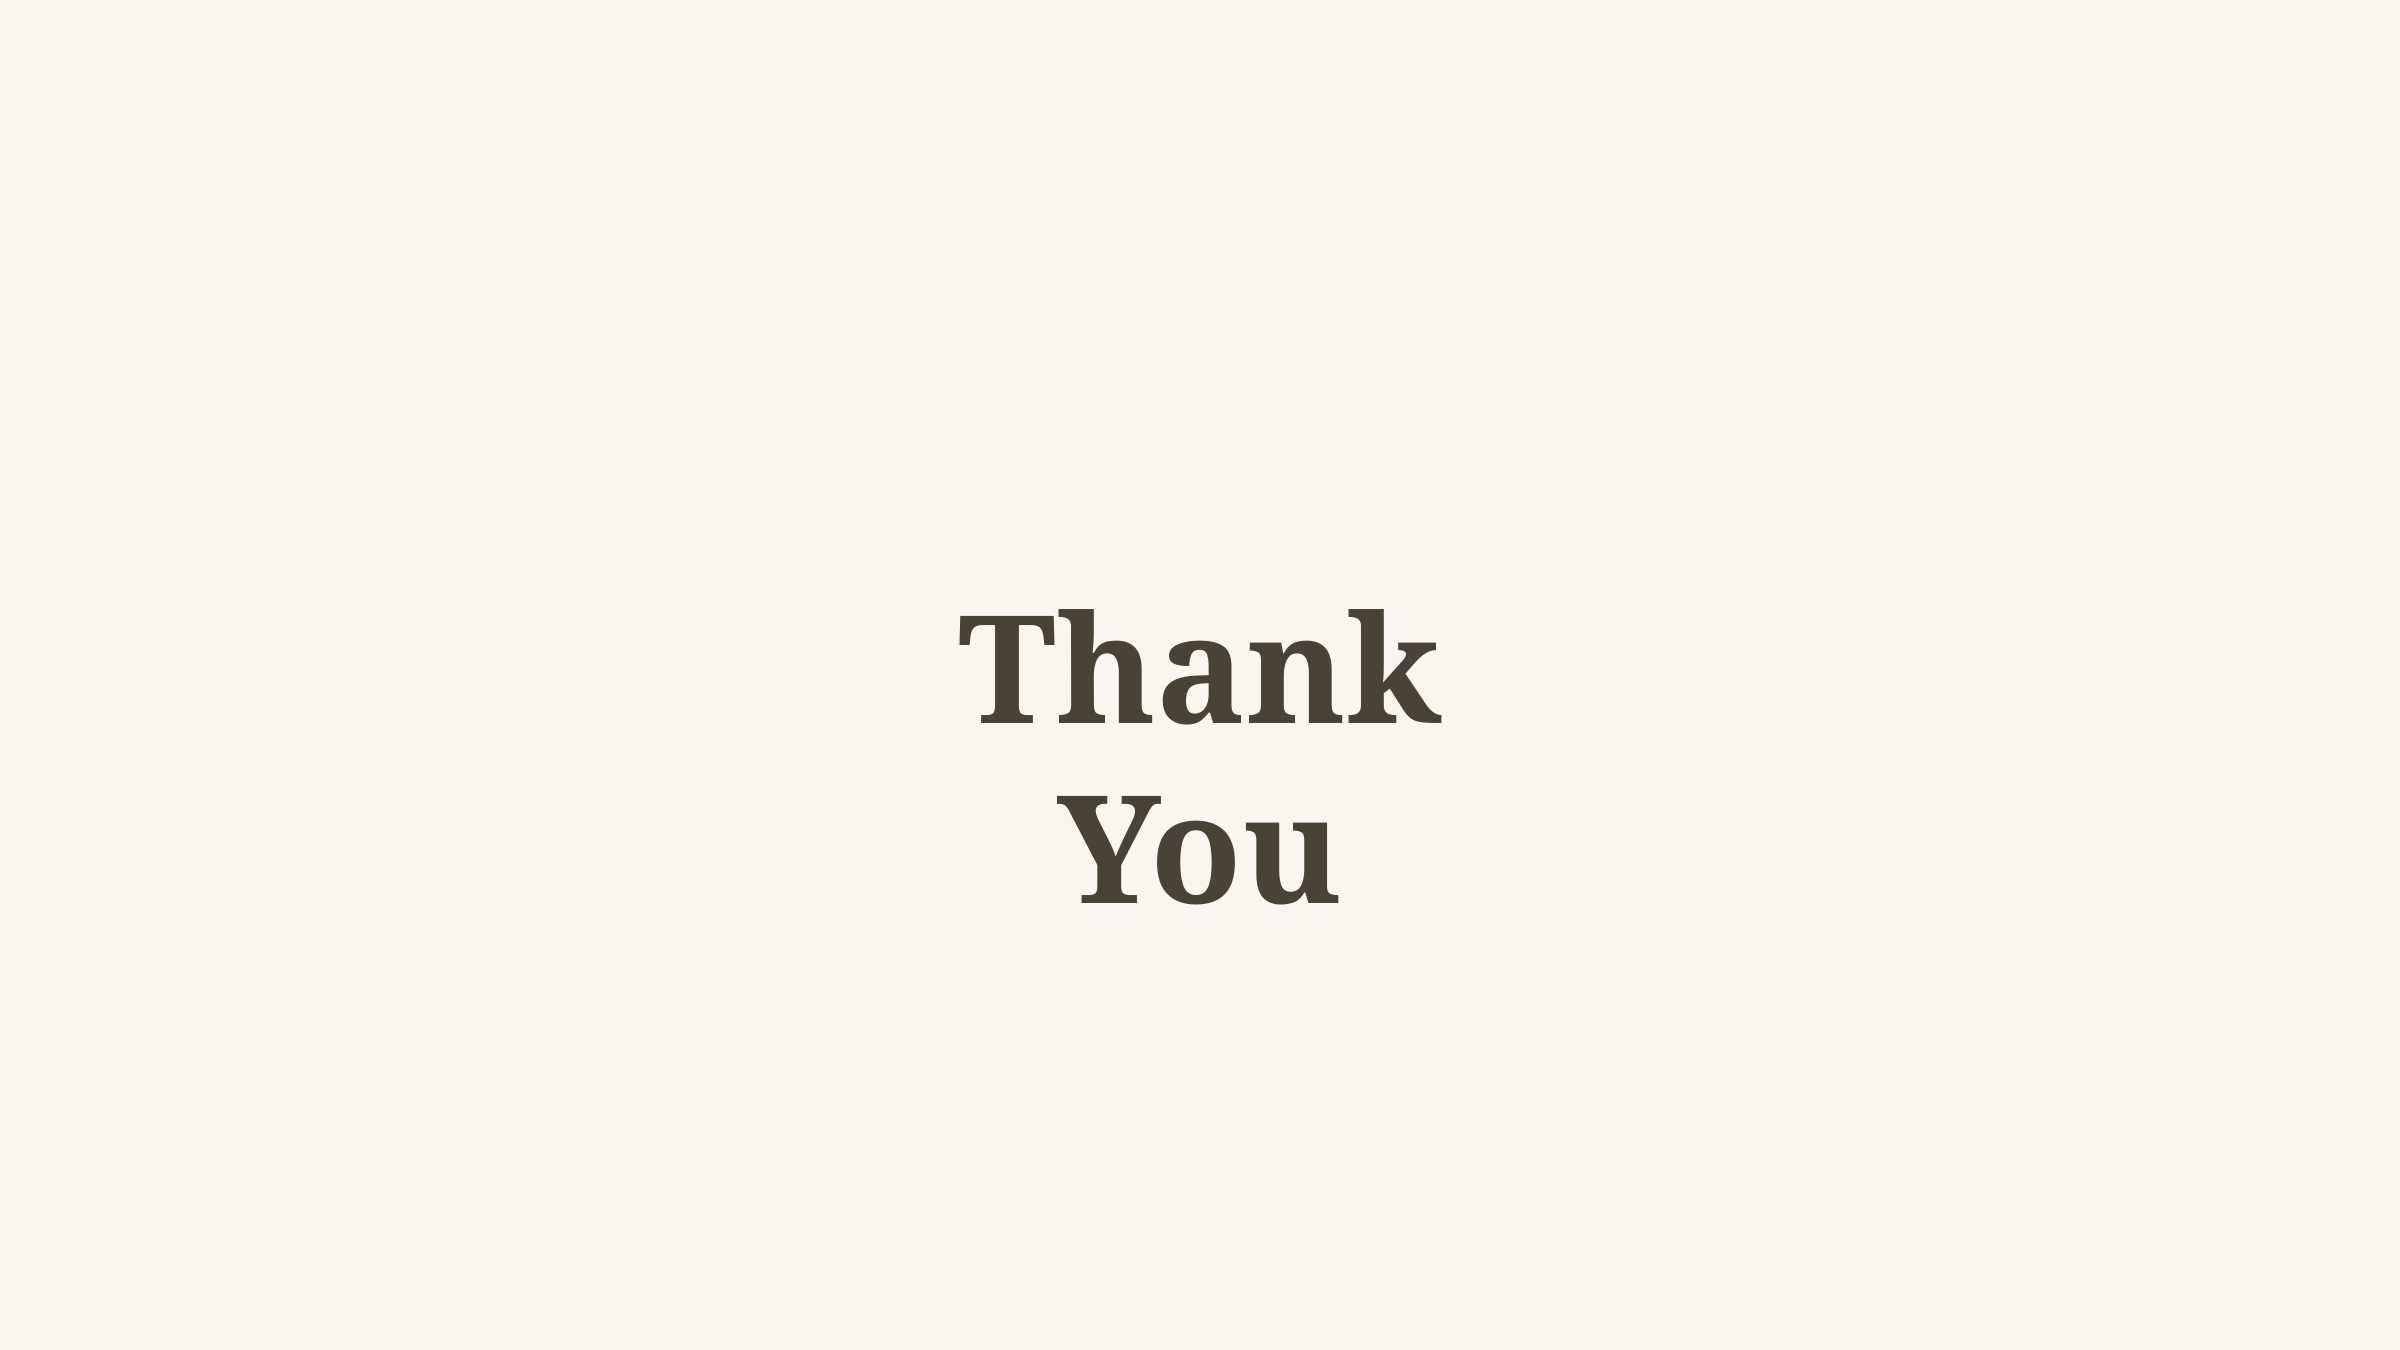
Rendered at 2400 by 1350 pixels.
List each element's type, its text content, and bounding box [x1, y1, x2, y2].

text_box Thank You [817, 565, 1583, 784]
